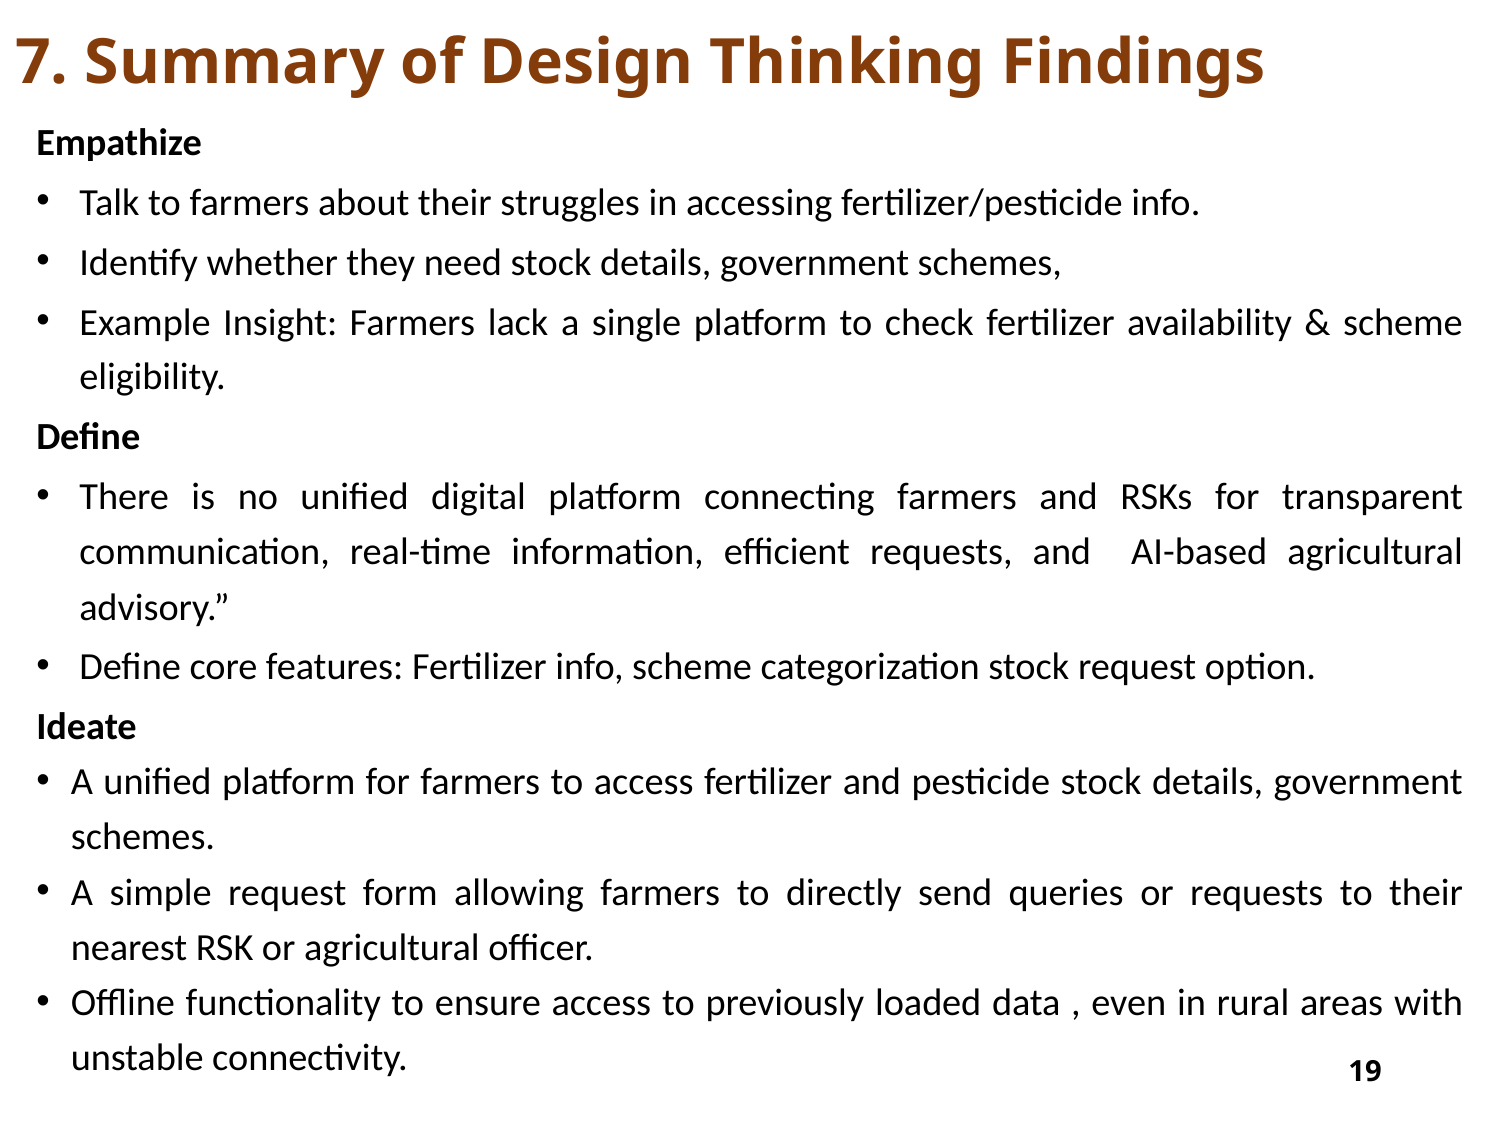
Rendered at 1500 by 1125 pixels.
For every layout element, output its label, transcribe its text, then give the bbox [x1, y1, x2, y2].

title 7. Summary of Design Thinking Findings [0, 22, 1434, 104]
slide_number 19 [1059, 1042, 1397, 1103]
list Empathize Talk to farmers about their struggles in accessing fertilizer/pesticide info. Identify whether they need stock details, government schemes, Example Insight: Farmers lack a single platform to check fertilizer availability & scheme eligibility. Define There is no unified digital platform connecting farmers and RSKs for transparent communication, real-time information, efficient requests, and AI-based agricultural advisory.” Define core features: Fertilizer info, scheme categorization stock request option. Ideate A unified platform for farmers to access fertilizer and pesticide stock details, government schemes. A simple request form allowing farmers to directly send queries or requests to their nearest RSK or agricultural officer. Offline functionality to ensure access to previously loaded data , even in rural areas with unstable connectivity. [21, 100, 1479, 1122]
